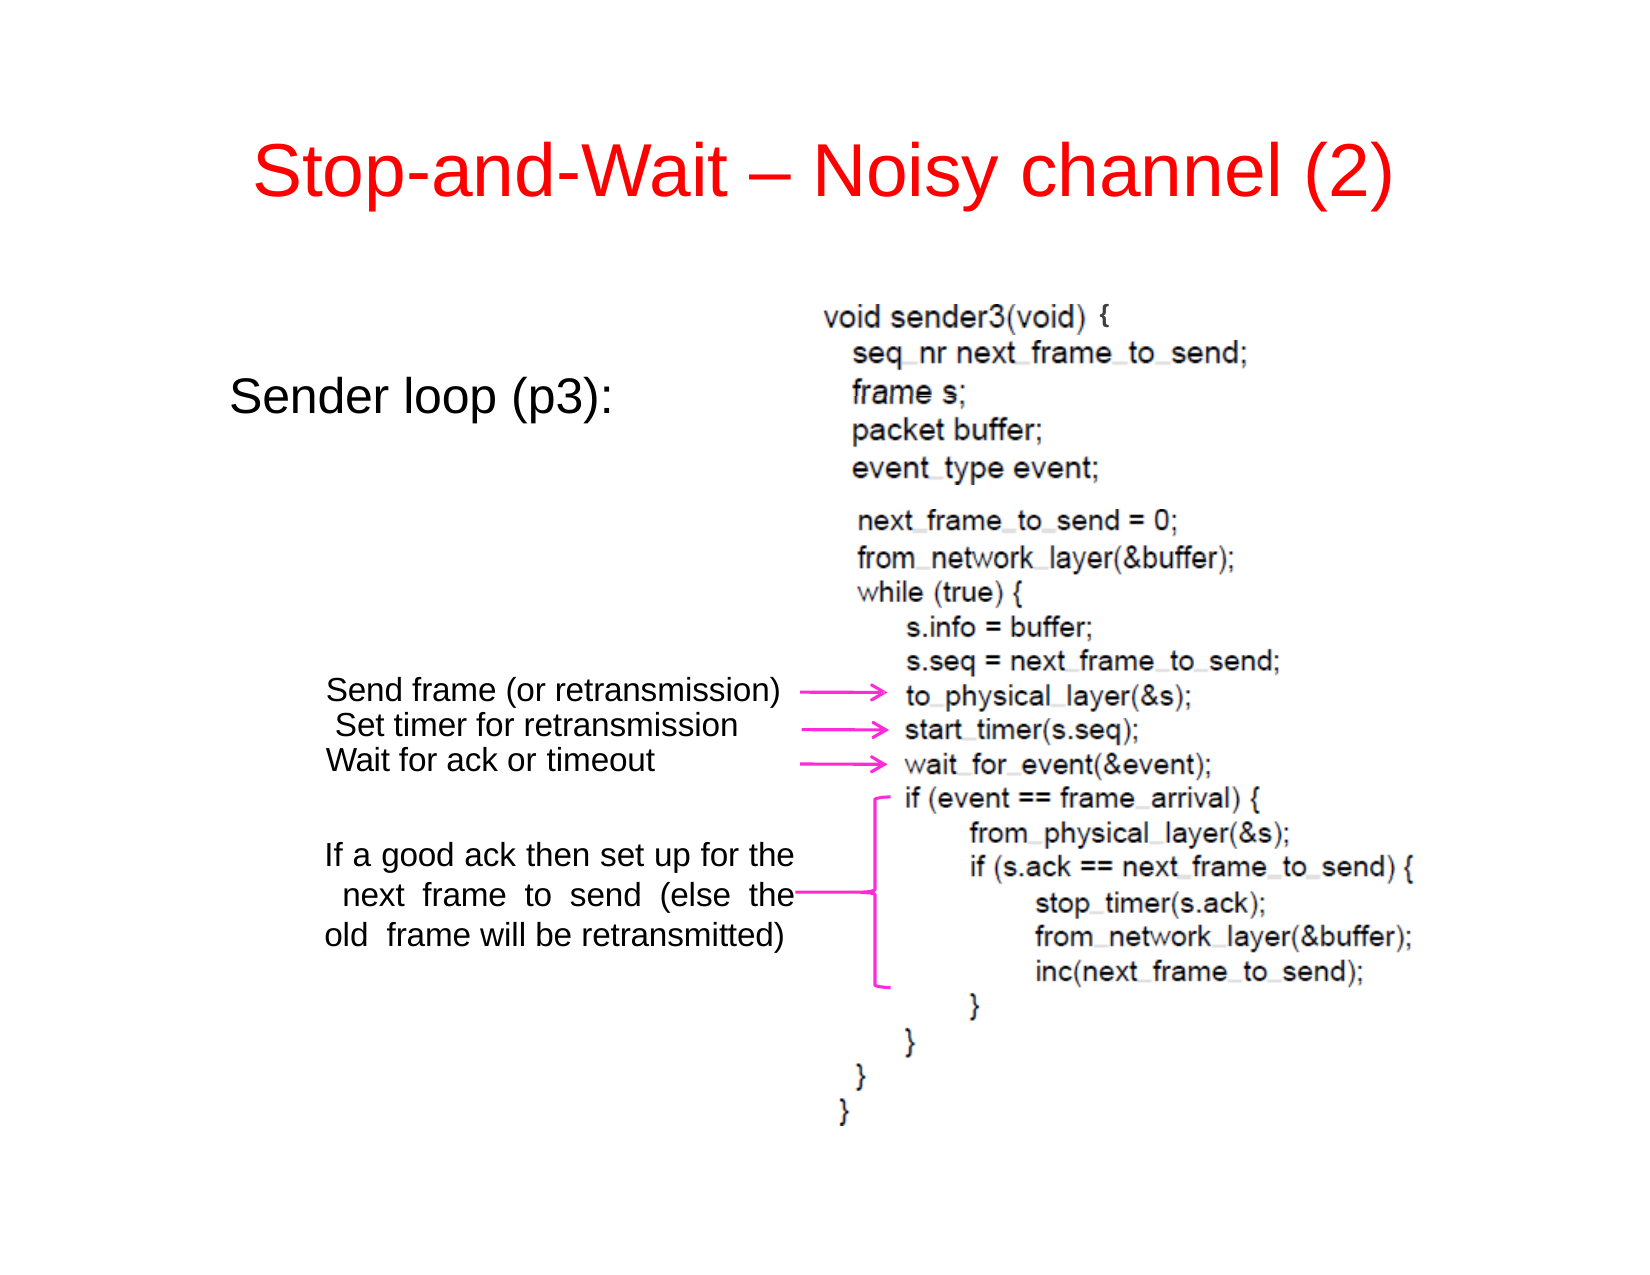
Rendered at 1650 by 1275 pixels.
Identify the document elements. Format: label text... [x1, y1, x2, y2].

text_box Sender loop (p3): [227, 361, 618, 424]
text_box { [1097, 295, 1112, 302]
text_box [823, 303, 1248, 485]
title Stop-and-Wait – Noisy channel (2) [250, 119, 1400, 335]
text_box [795, 877, 917, 1127]
text_box Send frame (or retransmission) Set timer for retransmission Wait for ack or timeout If a good ack then set up for the next frame to send (else the old frame will be retransmitted) [322, 666, 794, 953]
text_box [799, 509, 1415, 1040]
